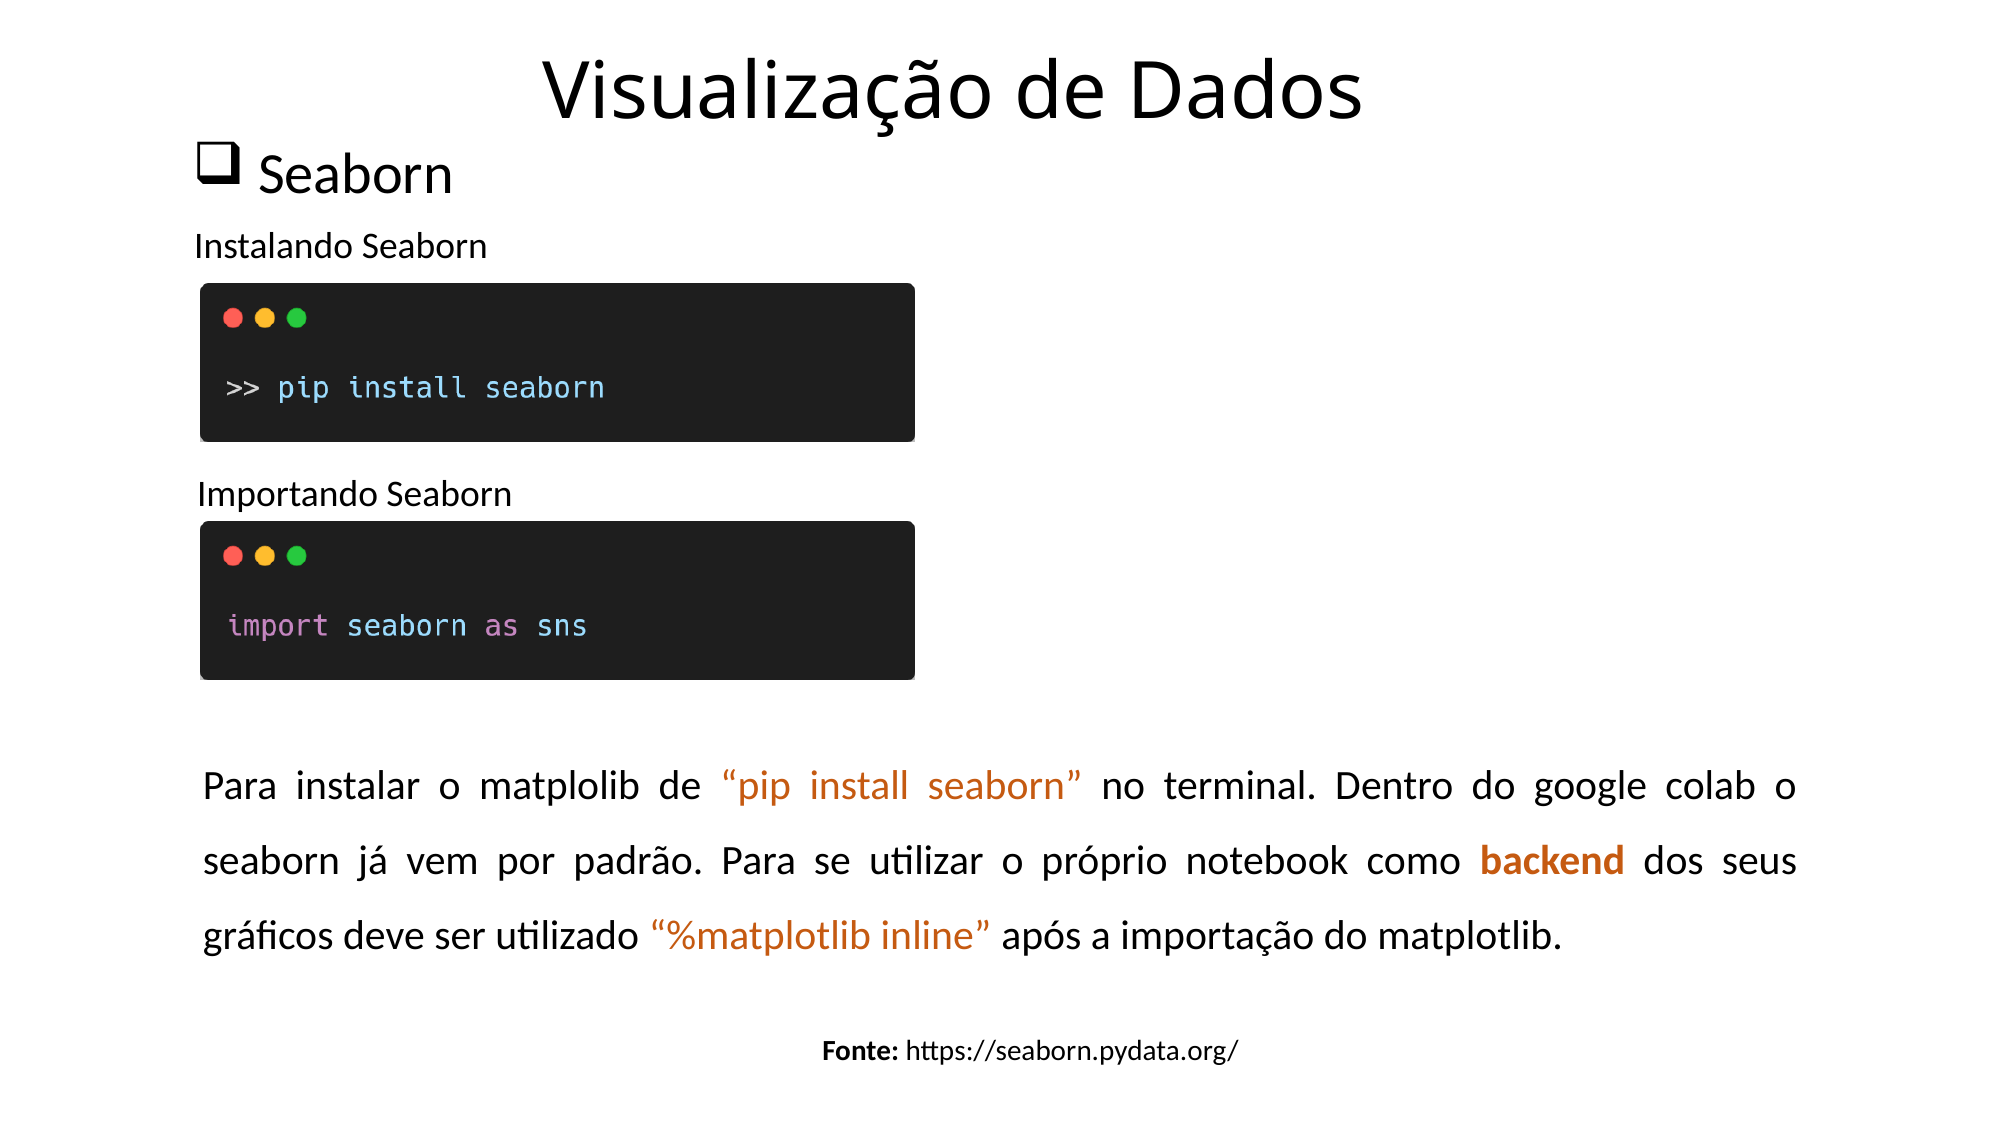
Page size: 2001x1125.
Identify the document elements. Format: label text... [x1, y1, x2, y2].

text_box Fonte: https://seaborn.pydata.org/ [807, 1023, 1254, 1074]
picture [200, 283, 915, 442]
title Visualização de Dados [493, 42, 1413, 144]
text_box Instalando Seaborn [179, 213, 504, 274]
text_box Para instalar o matplolib de “pip install seaborn” no terminal. Dentro do google colab o seaborn já vem por padrão. Para se utilizar o próprio notebook como backend dos seus gráficos deve ser utilizado “%matplotlib inline” após a importação do matplotlib. [188, 725, 1812, 966]
text_box Importando Seaborn [182, 461, 529, 522]
text_box Seaborn [177, 127, 533, 213]
picture [200, 521, 915, 680]
